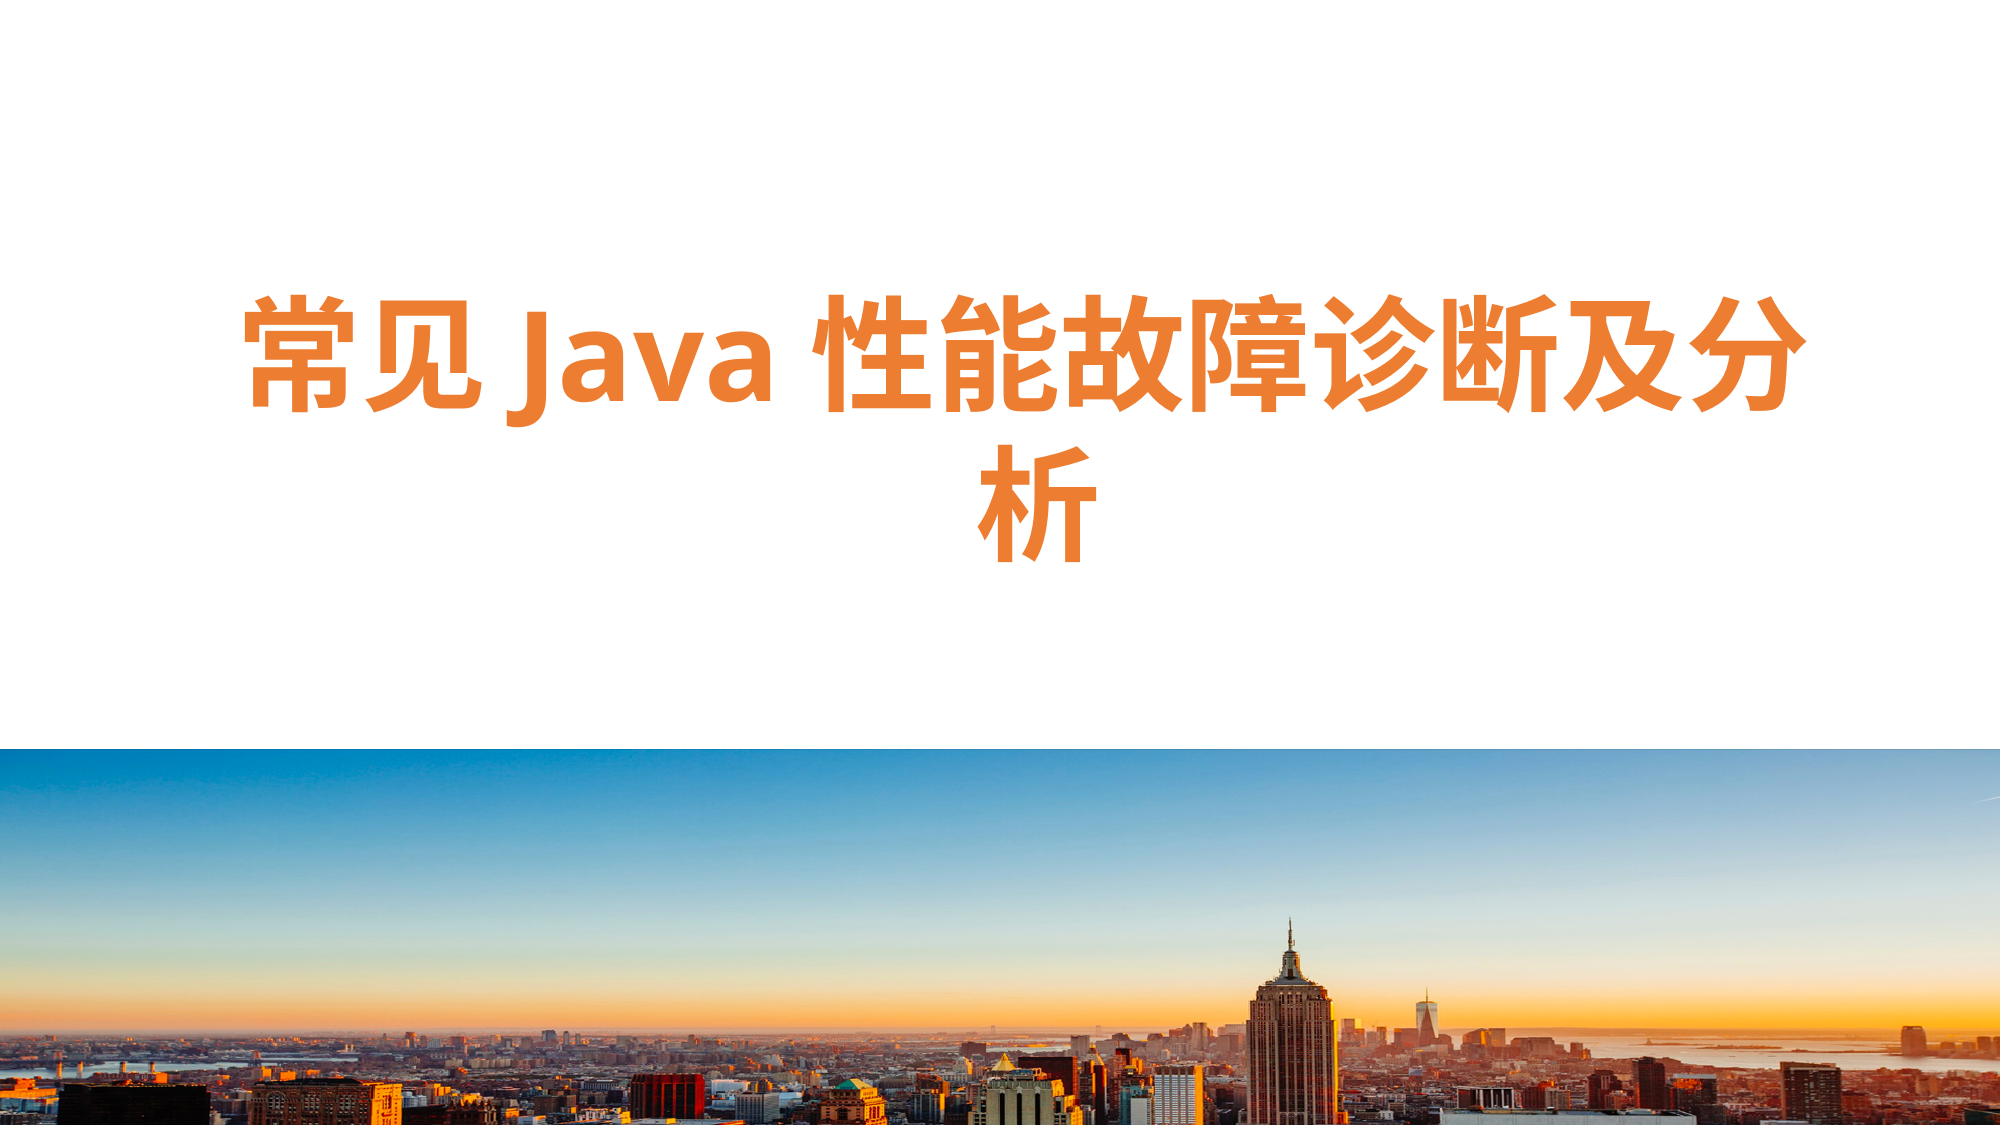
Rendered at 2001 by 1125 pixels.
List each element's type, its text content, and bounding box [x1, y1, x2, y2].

picture [0, 749, 2000, 1125]
text_box 常见Java性能故障诊断及分析 [134, 268, 1866, 584]
